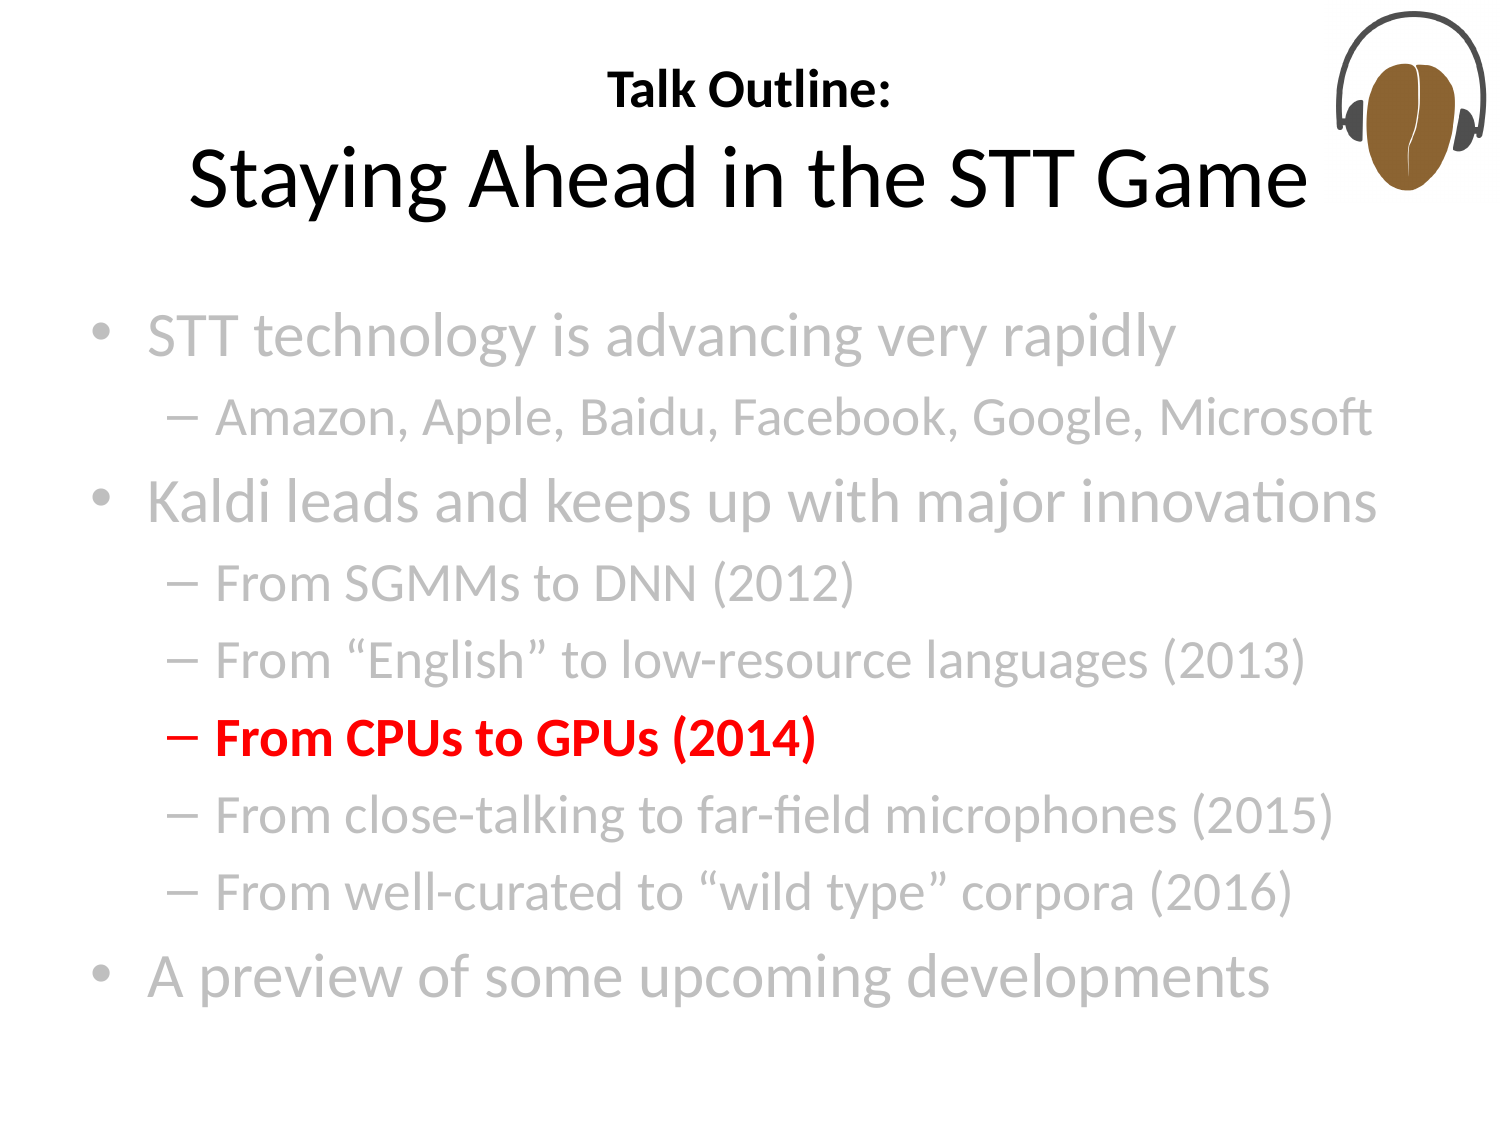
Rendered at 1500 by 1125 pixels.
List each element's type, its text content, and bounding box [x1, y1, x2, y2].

list STT technology is advancing very rapidly Amazon, Apple, Baidu, Facebook, Google, Microsoft Kaldi leads and keeps up with major innovations From SGMMs to DNN (2012) From “English” to low-resource languages (2013) From CPUs to GPUs (2014) From close-talking to far-field microphones (2015) From well-curated to “wild type” corpora (2016) A preview of some upcoming developments [75, 285, 1425, 1028]
title Talk Outline: Staying Ahead in the STT Game [75, 45, 1425, 233]
picture [1324, 0, 1500, 203]
